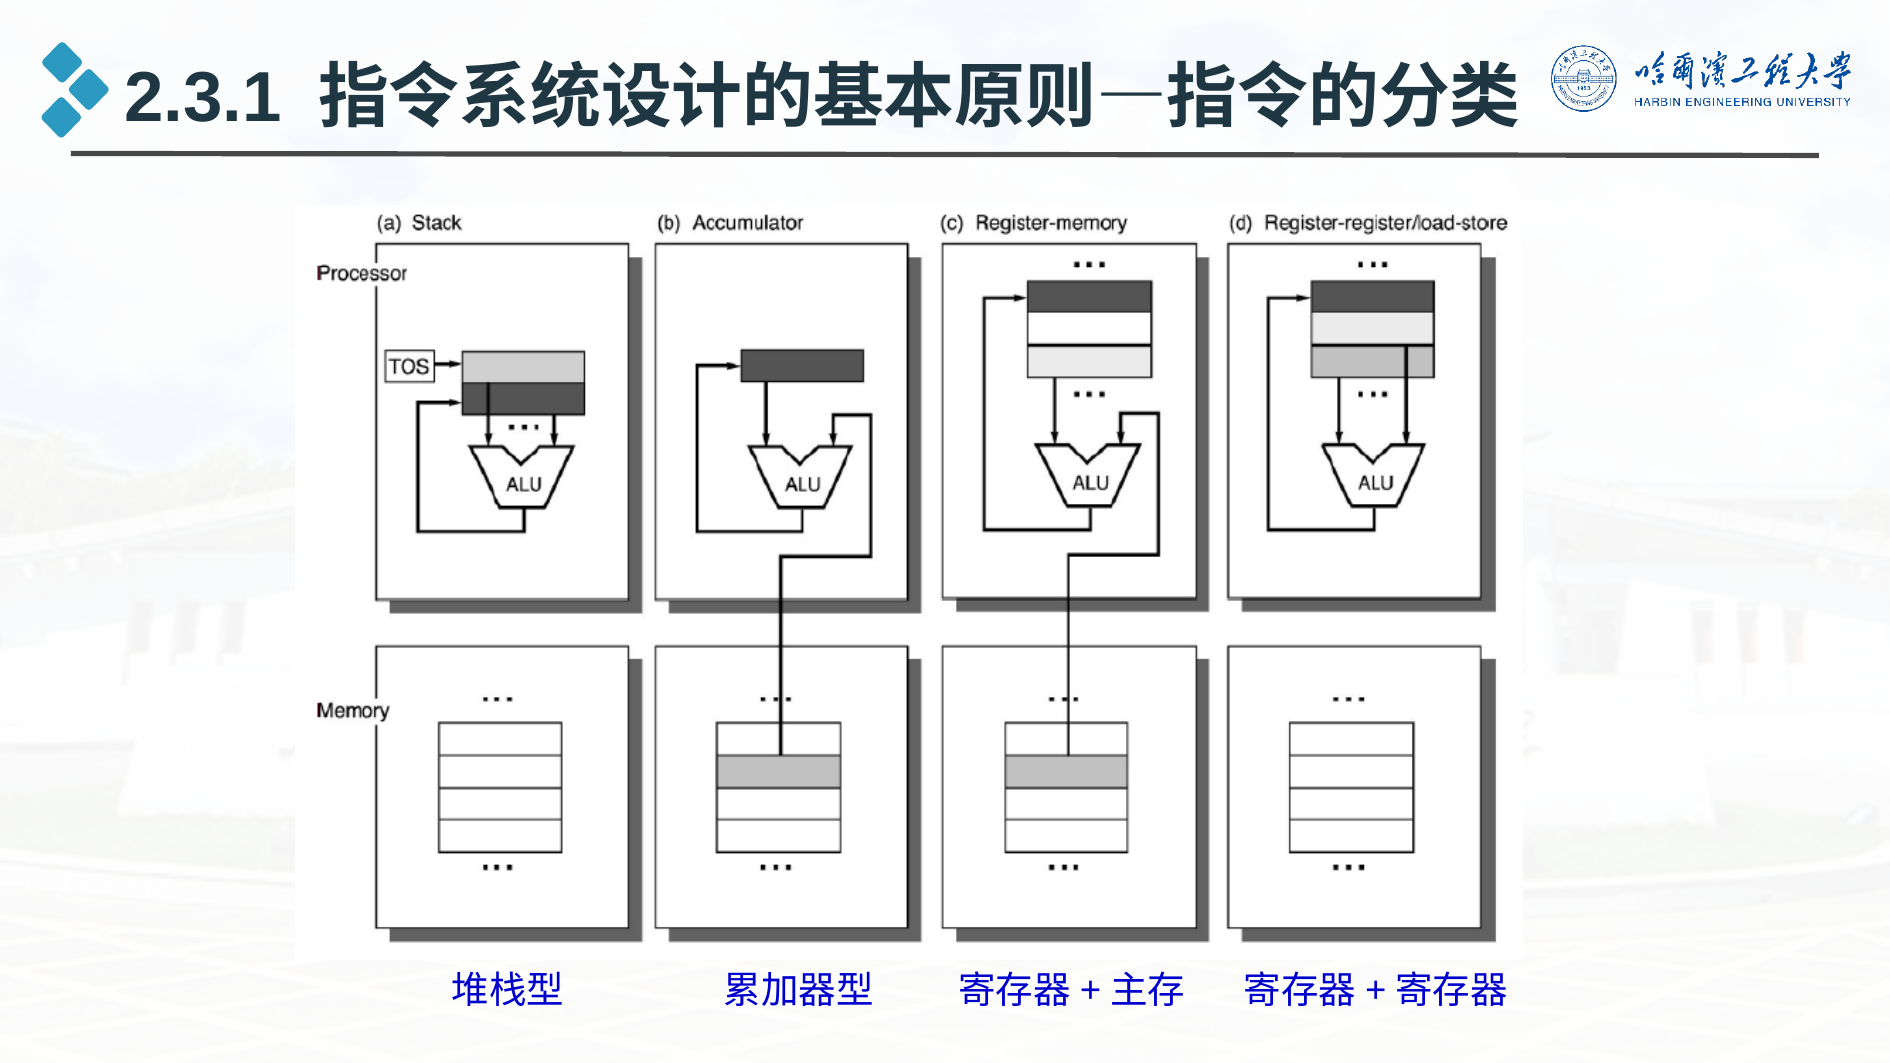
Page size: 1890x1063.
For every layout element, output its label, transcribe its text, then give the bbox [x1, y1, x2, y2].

text_box [41, 97, 82, 138]
text_box 2.3.1 指令系统设计的基本原则—指令的分类 [109, 43, 1556, 144]
text_box 寄存器+寄存器 [1228, 967, 1523, 1019]
text_box 寄存器+主存 [943, 968, 1201, 1019]
text_box 累加器型 [708, 968, 889, 1019]
text_box [42, 42, 83, 83]
picture [294, 205, 1524, 960]
picture [1536, 28, 1865, 128]
text_box 堆栈型 [436, 968, 591, 1019]
text_box [68, 69, 109, 110]
